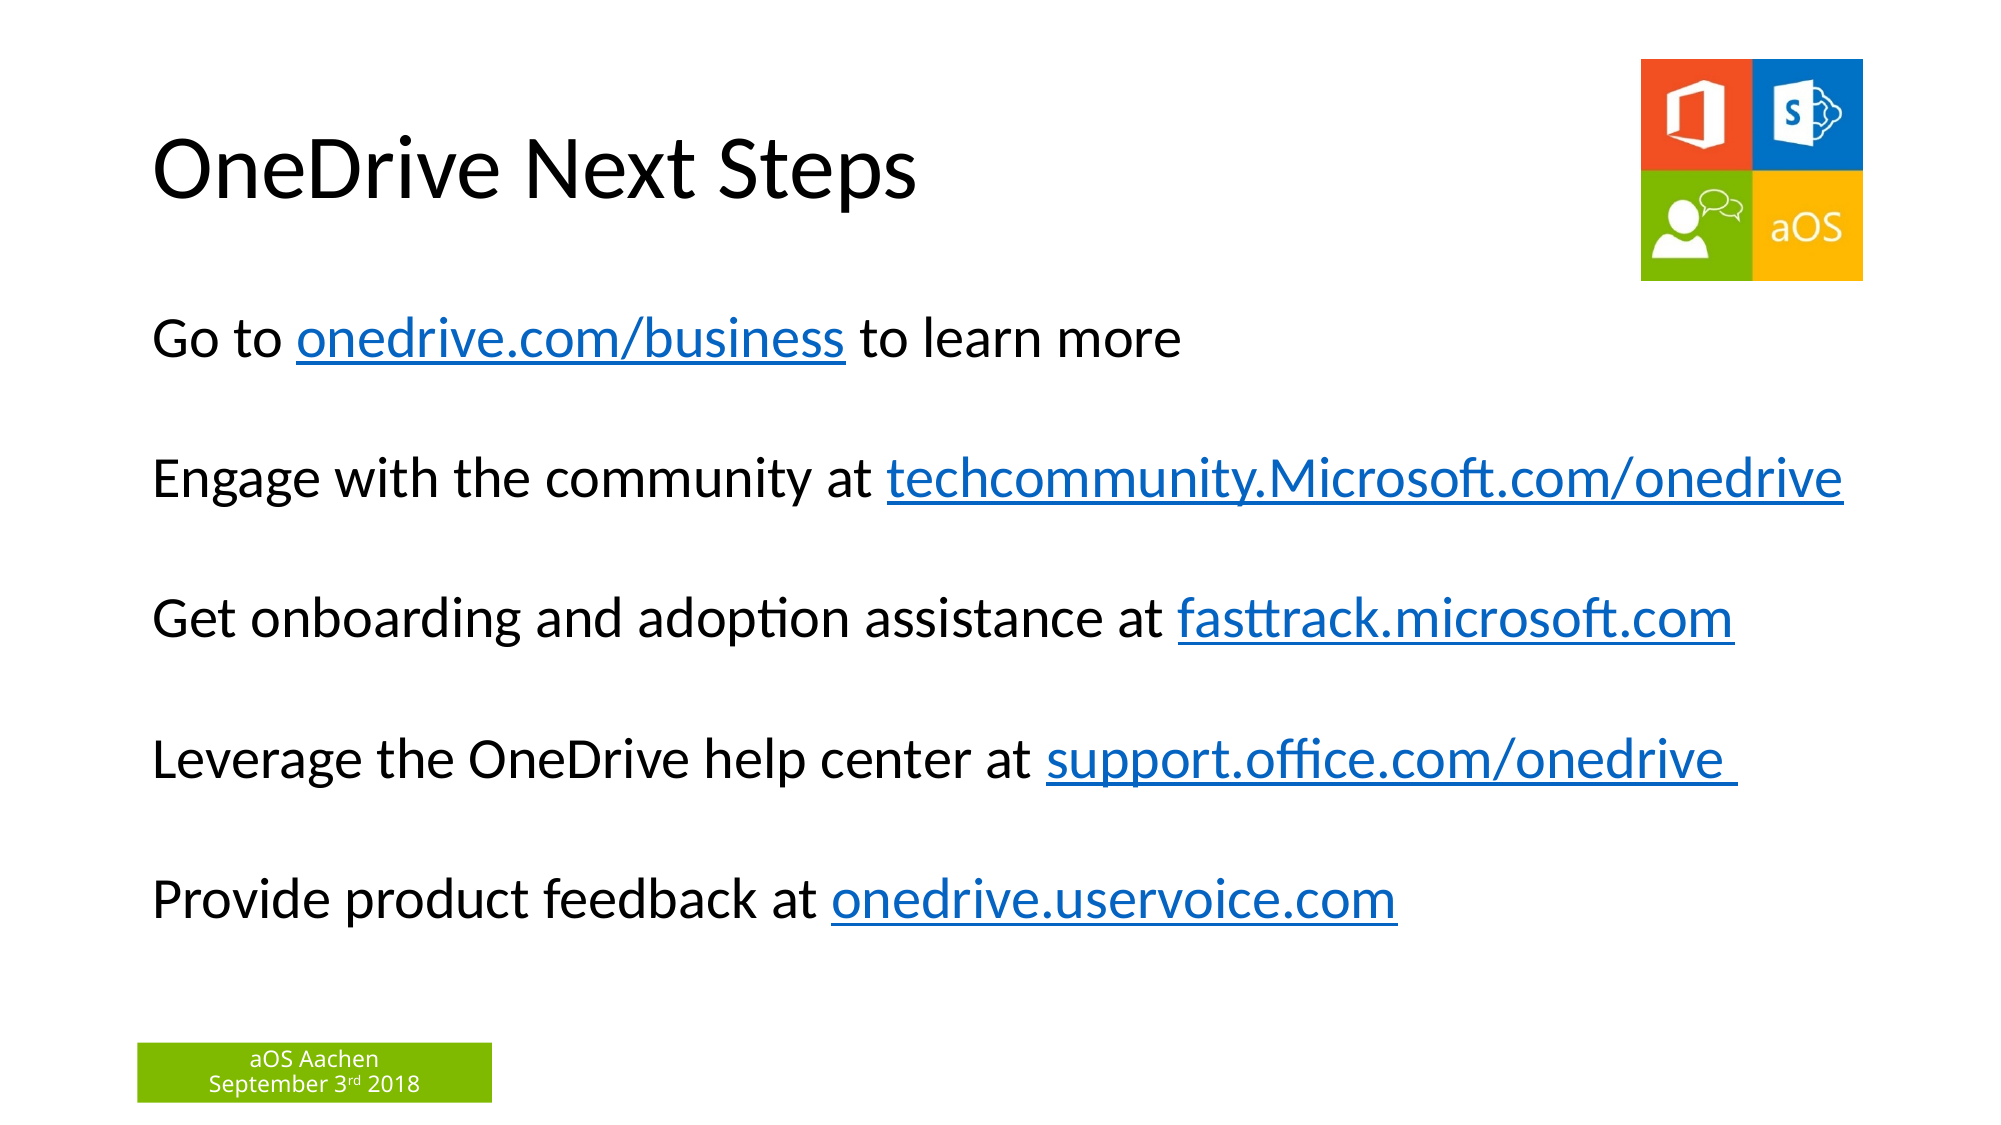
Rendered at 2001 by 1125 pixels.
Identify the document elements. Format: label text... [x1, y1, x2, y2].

title OneDrive Next Steps [137, 59, 1629, 278]
list Go to onedrive.com/business to learn more Engage with the community at techcommunity.Microsoft.com/onedrive Get onboarding and adoption assistance at fasttrack.microsoft.com Leverage the OneDrive help center at support.office.com/onedrive Provide product feedback at onedrive.uservoice.com [137, 299, 1969, 1014]
picture [1641, 59, 1863, 281]
